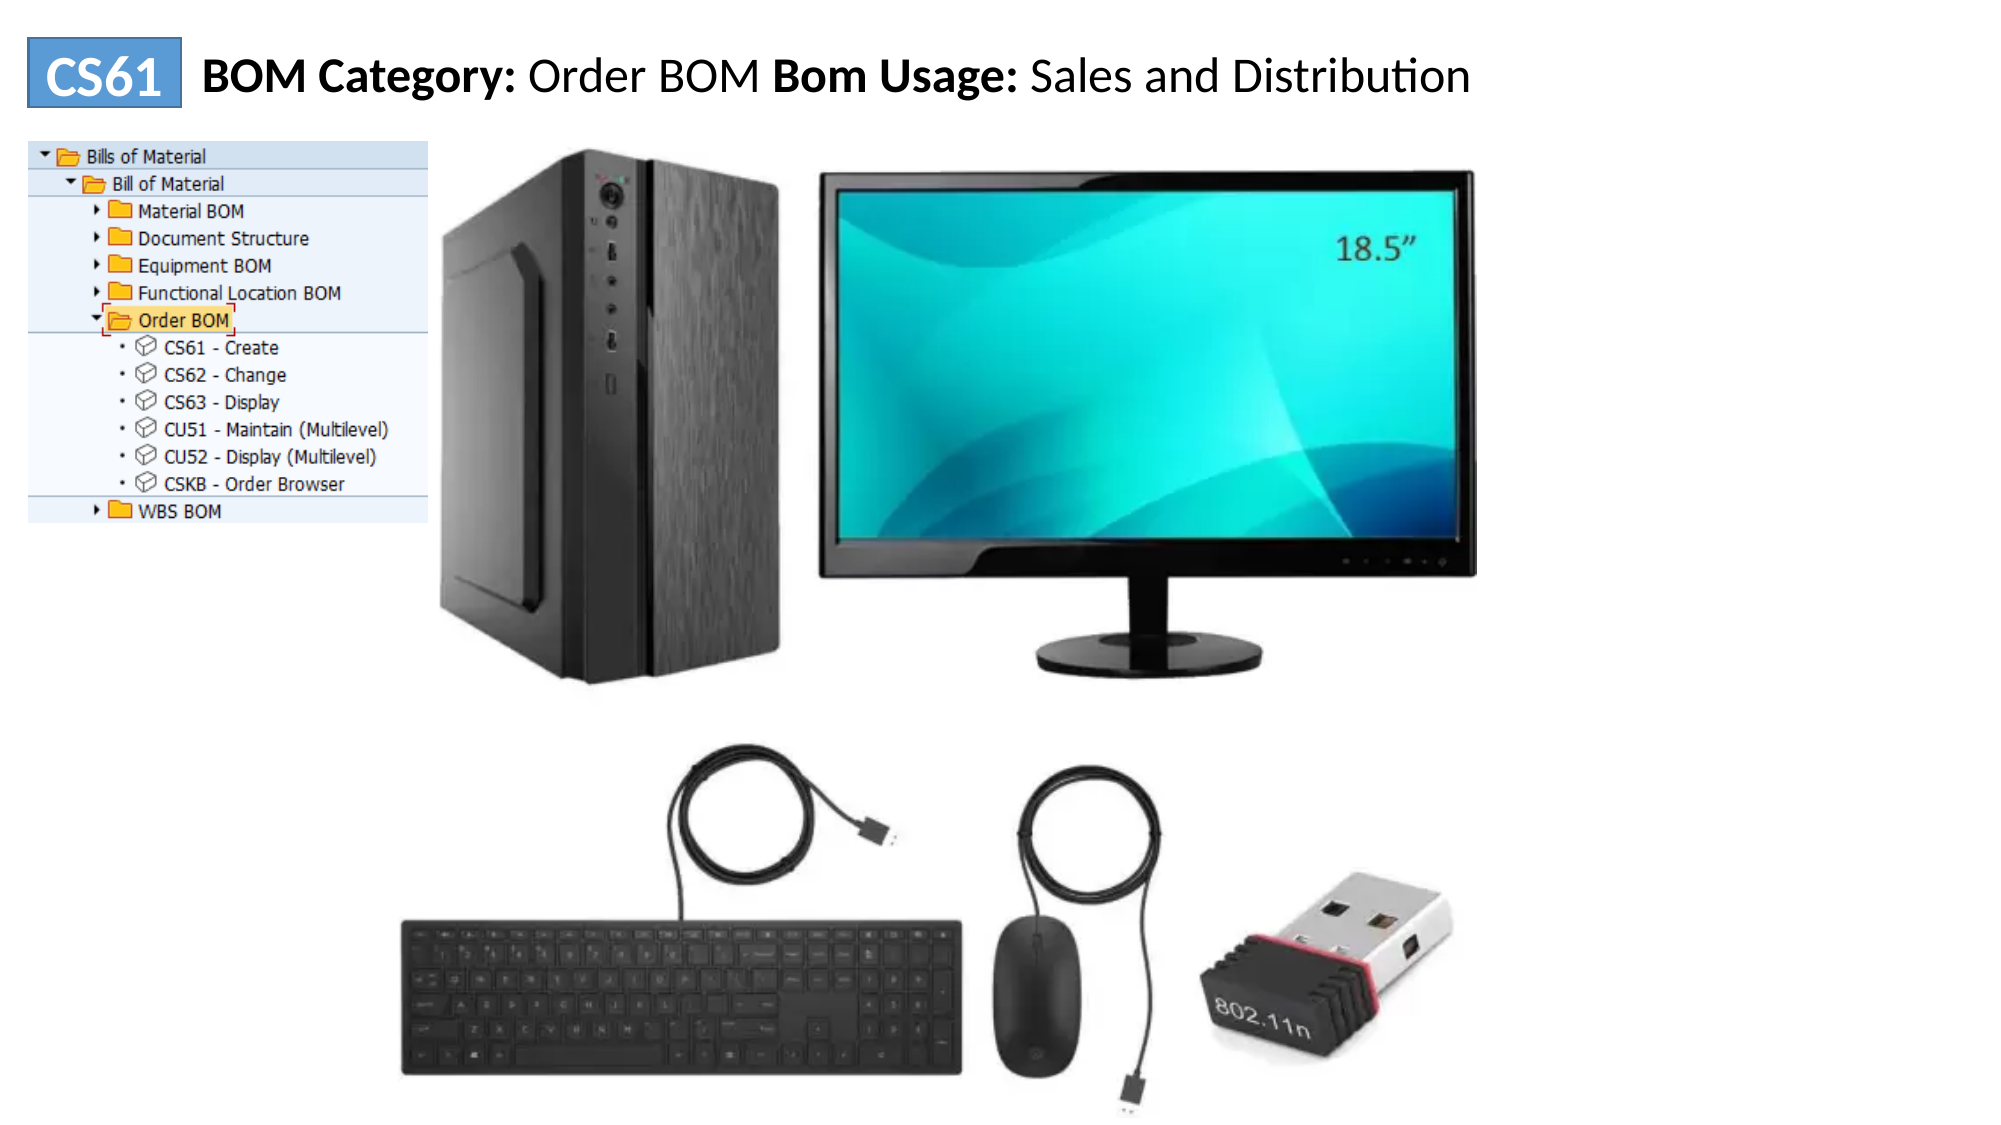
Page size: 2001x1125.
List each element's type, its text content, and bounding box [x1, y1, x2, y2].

picture [28, 141, 1477, 1118]
text_box CS61 [27, 37, 182, 108]
text_box BOM Category: Order BOM Bom Usage: Sales and Distribution [187, 34, 1488, 110]
